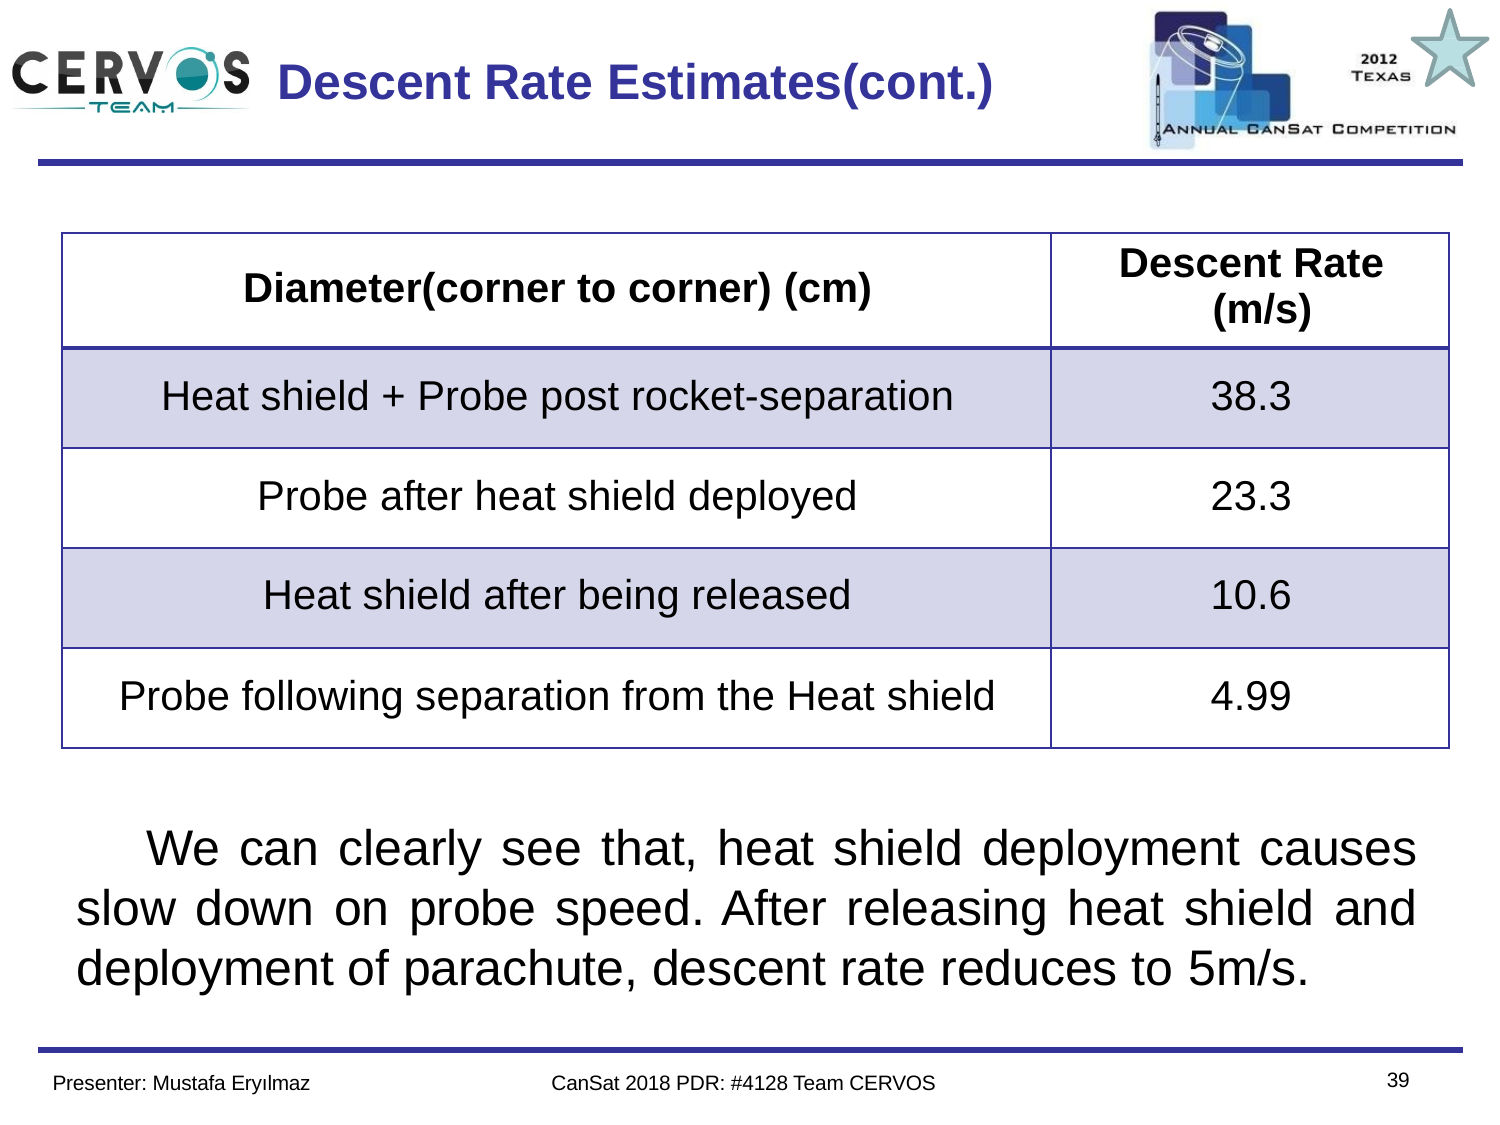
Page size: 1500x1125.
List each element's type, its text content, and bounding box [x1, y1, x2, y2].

text_box [1337, 37, 1426, 101]
text_box Presenter: Mustafa Eryılmaz [50, 1069, 316, 1095]
title Descent Rate Estimates(cont.) [275, 47, 1000, 232]
table_header Descent Rate (m/s) [1052, 234, 1448, 346]
table_cell Heat shield after being released [63, 549, 1050, 647]
table_cell 10.6 [1052, 549, 1448, 647]
text_box [12, 47, 250, 113]
table_cell Heat shield + Probe post rocket-separation [63, 350, 1050, 447]
table_cell 4.99 [1052, 649, 1448, 747]
table_header Diameter(corner to corner) (cm) [63, 234, 1050, 346]
text_box [12, 12, 251, 157]
text_box We can clearly see that, heat shield deployment causes slow down on probe speed. After releasing heat shield and deployment of parachute, descent rate reduces to 5m/s. [74, 813, 1437, 996]
text_box [1412, 10, 1488, 86]
table_cell Probe following separation from the Heat shield [63, 649, 1050, 747]
footer CanSat 2018 PDR: #4128 Team CERVOS [549, 1069, 951, 1125]
slide_number 29 [1369, 1066, 1415, 1125]
table_cell Probe after heat shield deployed [63, 449, 1050, 547]
text_box [1142, 1, 1458, 156]
table_cell 23.3 [1052, 449, 1448, 547]
table_cell 38.3 [1052, 350, 1448, 447]
